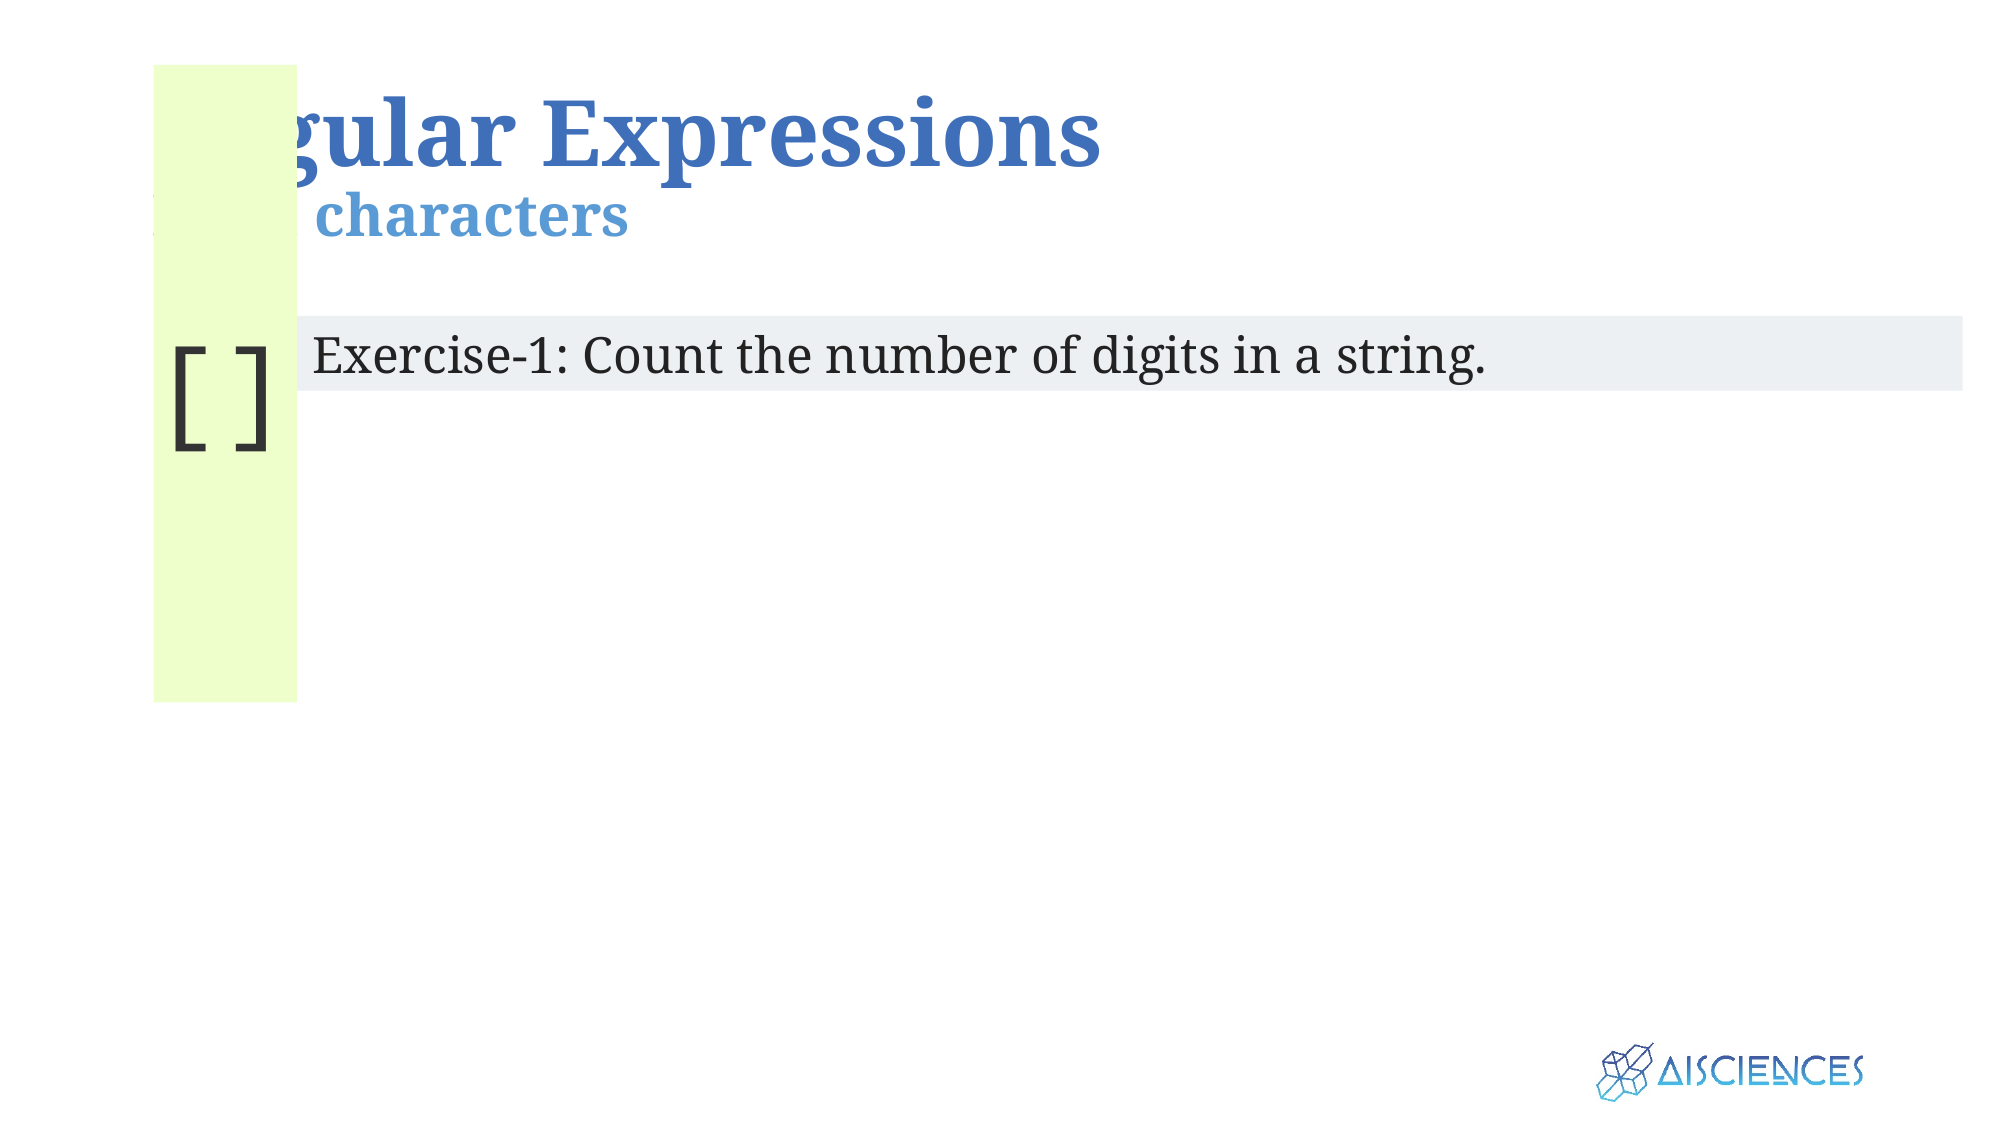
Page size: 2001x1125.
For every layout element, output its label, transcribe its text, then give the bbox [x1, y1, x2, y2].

text_box Exercise-1: Count the number of digits in a string. [297, 315, 1963, 391]
title Regular Expressions Meta characters [137, 59, 1863, 278]
list [] [153, 64, 297, 703]
picture [1596, 1042, 1863, 1102]
